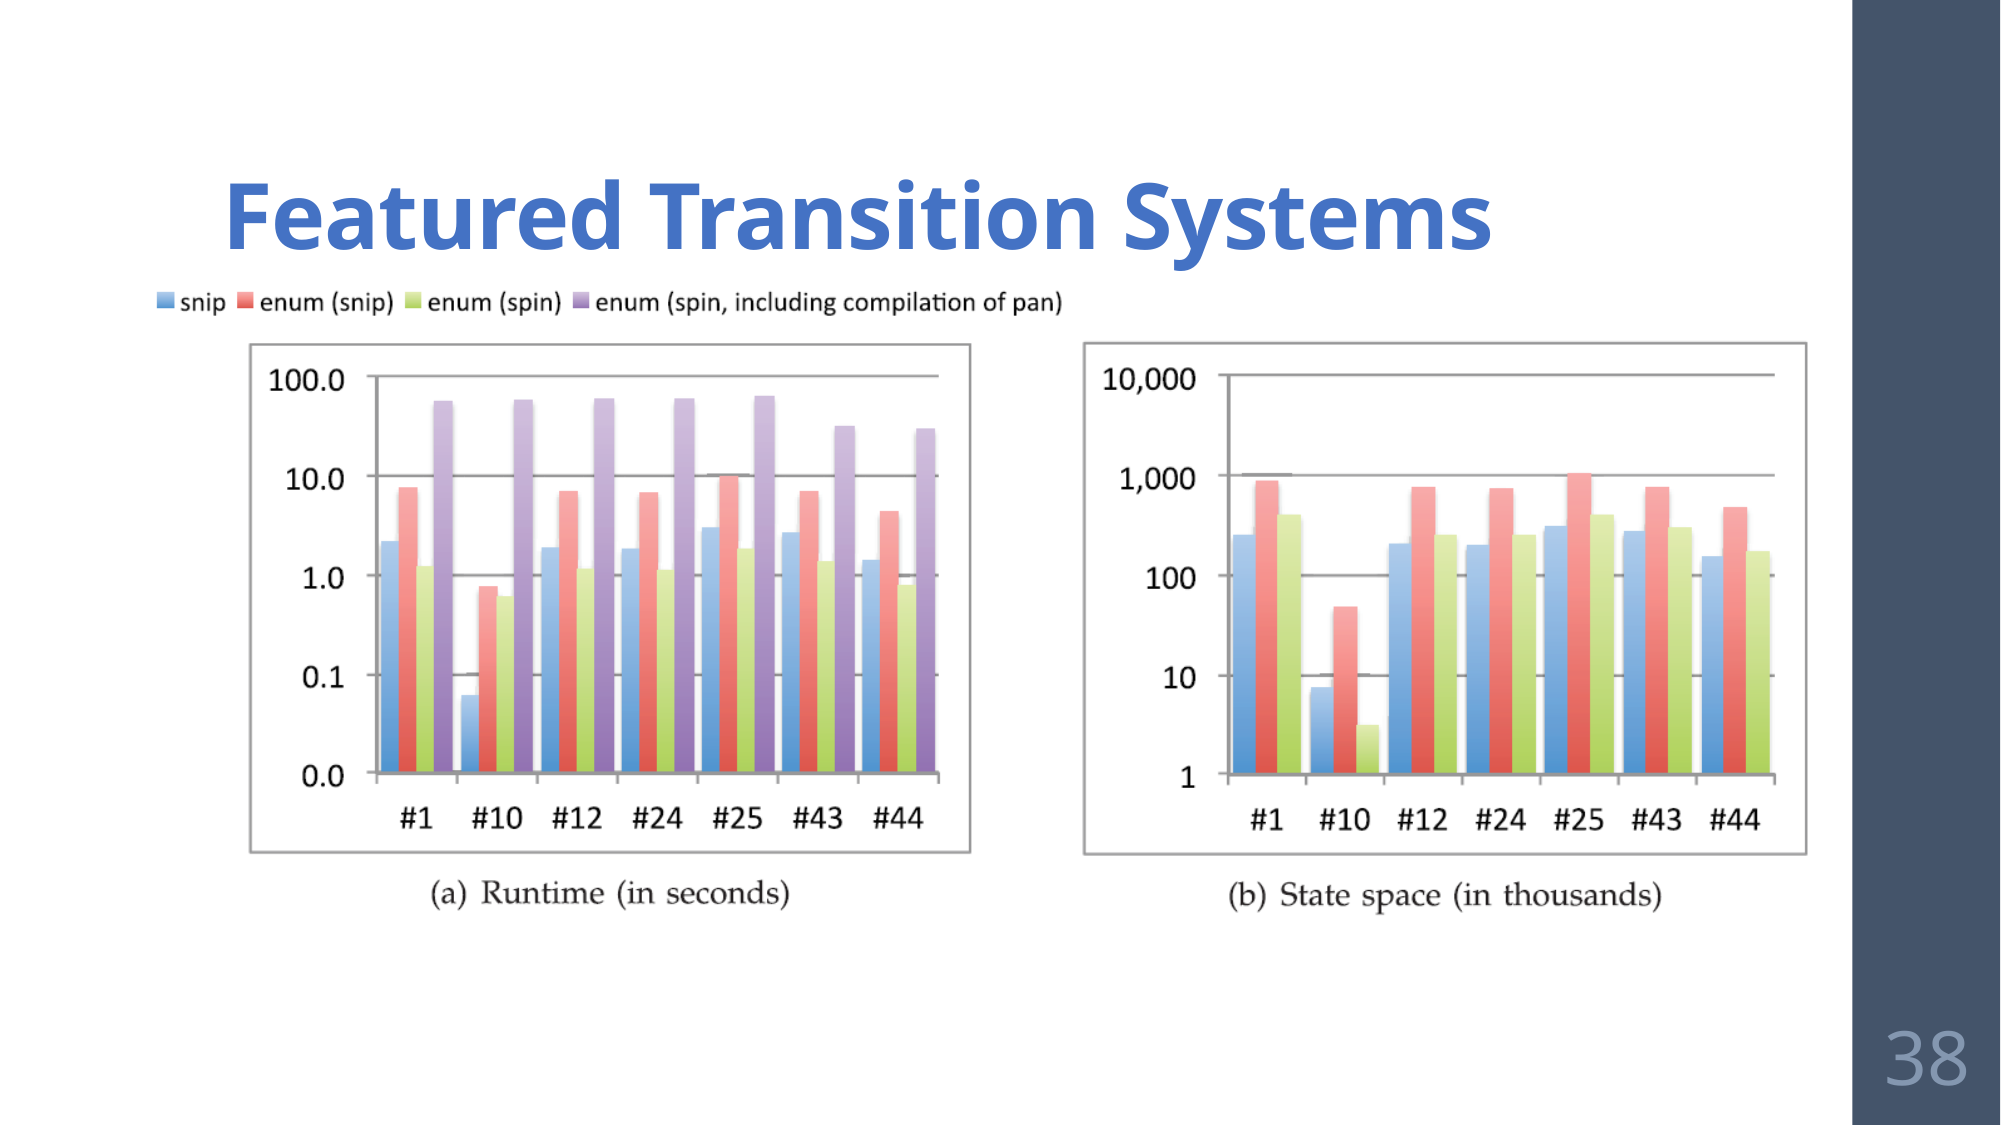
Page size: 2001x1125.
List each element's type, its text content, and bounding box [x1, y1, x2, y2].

picture [137, 277, 1834, 924]
slide_number 38 [1852, 1012, 2000, 1110]
title Featured Transition Systems [206, 43, 1797, 278]
